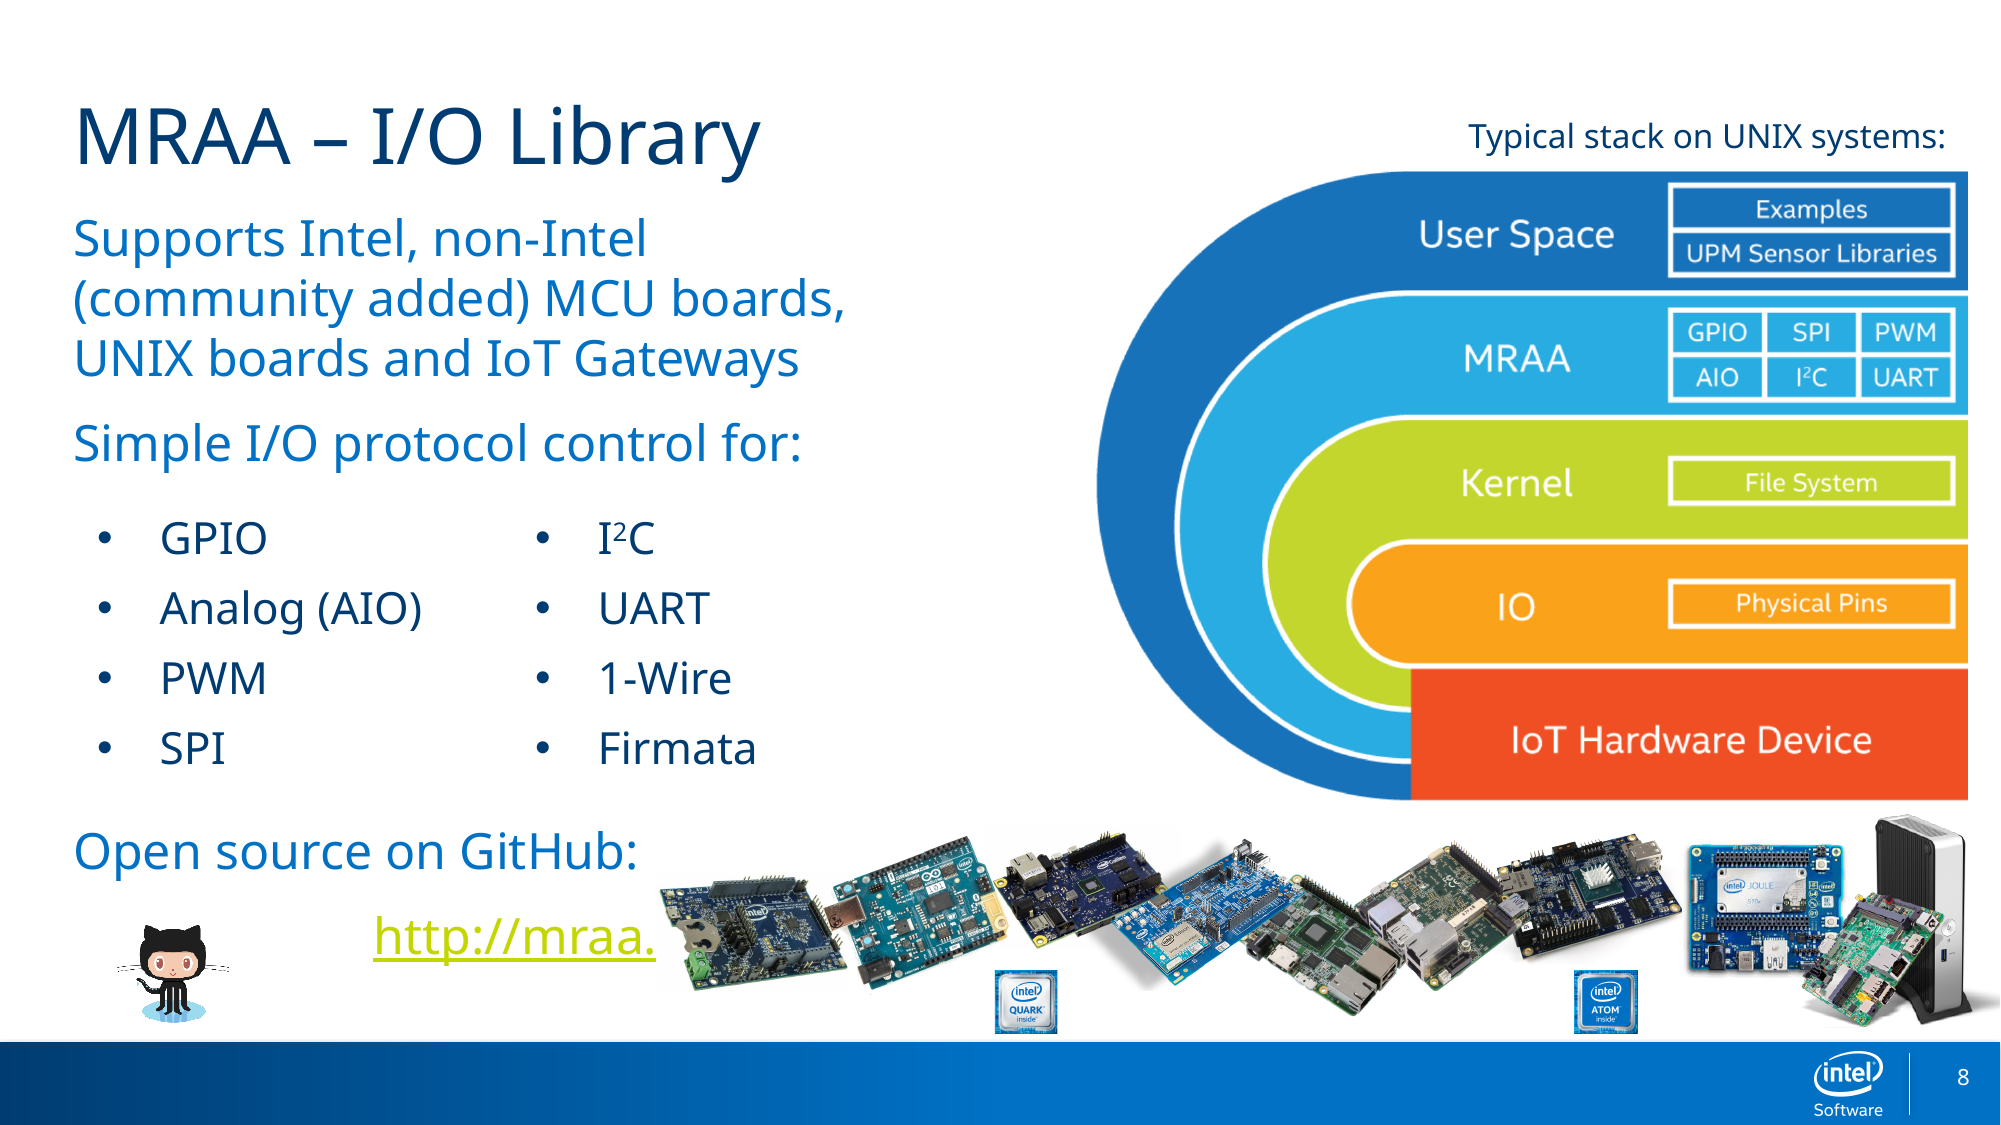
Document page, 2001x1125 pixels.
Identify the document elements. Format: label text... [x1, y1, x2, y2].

slide_number 8 [1908, 1048, 1970, 1109]
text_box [656, 812, 2000, 1034]
picture [1090, 167, 1971, 804]
text_box Typical stack on UNIX systems: [1404, 107, 1963, 163]
text_box MRAA – I/O Library [73, 86, 1382, 277]
picture [1814, 1051, 1883, 1116]
list GPIO Analog (AIO) PWM SPI I2C UART 1-Wire Firmata [47, 510, 925, 778]
picture [113, 923, 233, 1024]
text_box Supports Intel, non-Intel (community added) MCU boards, UNIX boards and IoT Gateways Simple I/O protocol control for: Open source on GitHub: http://mraa.io [73, 277, 936, 1012]
